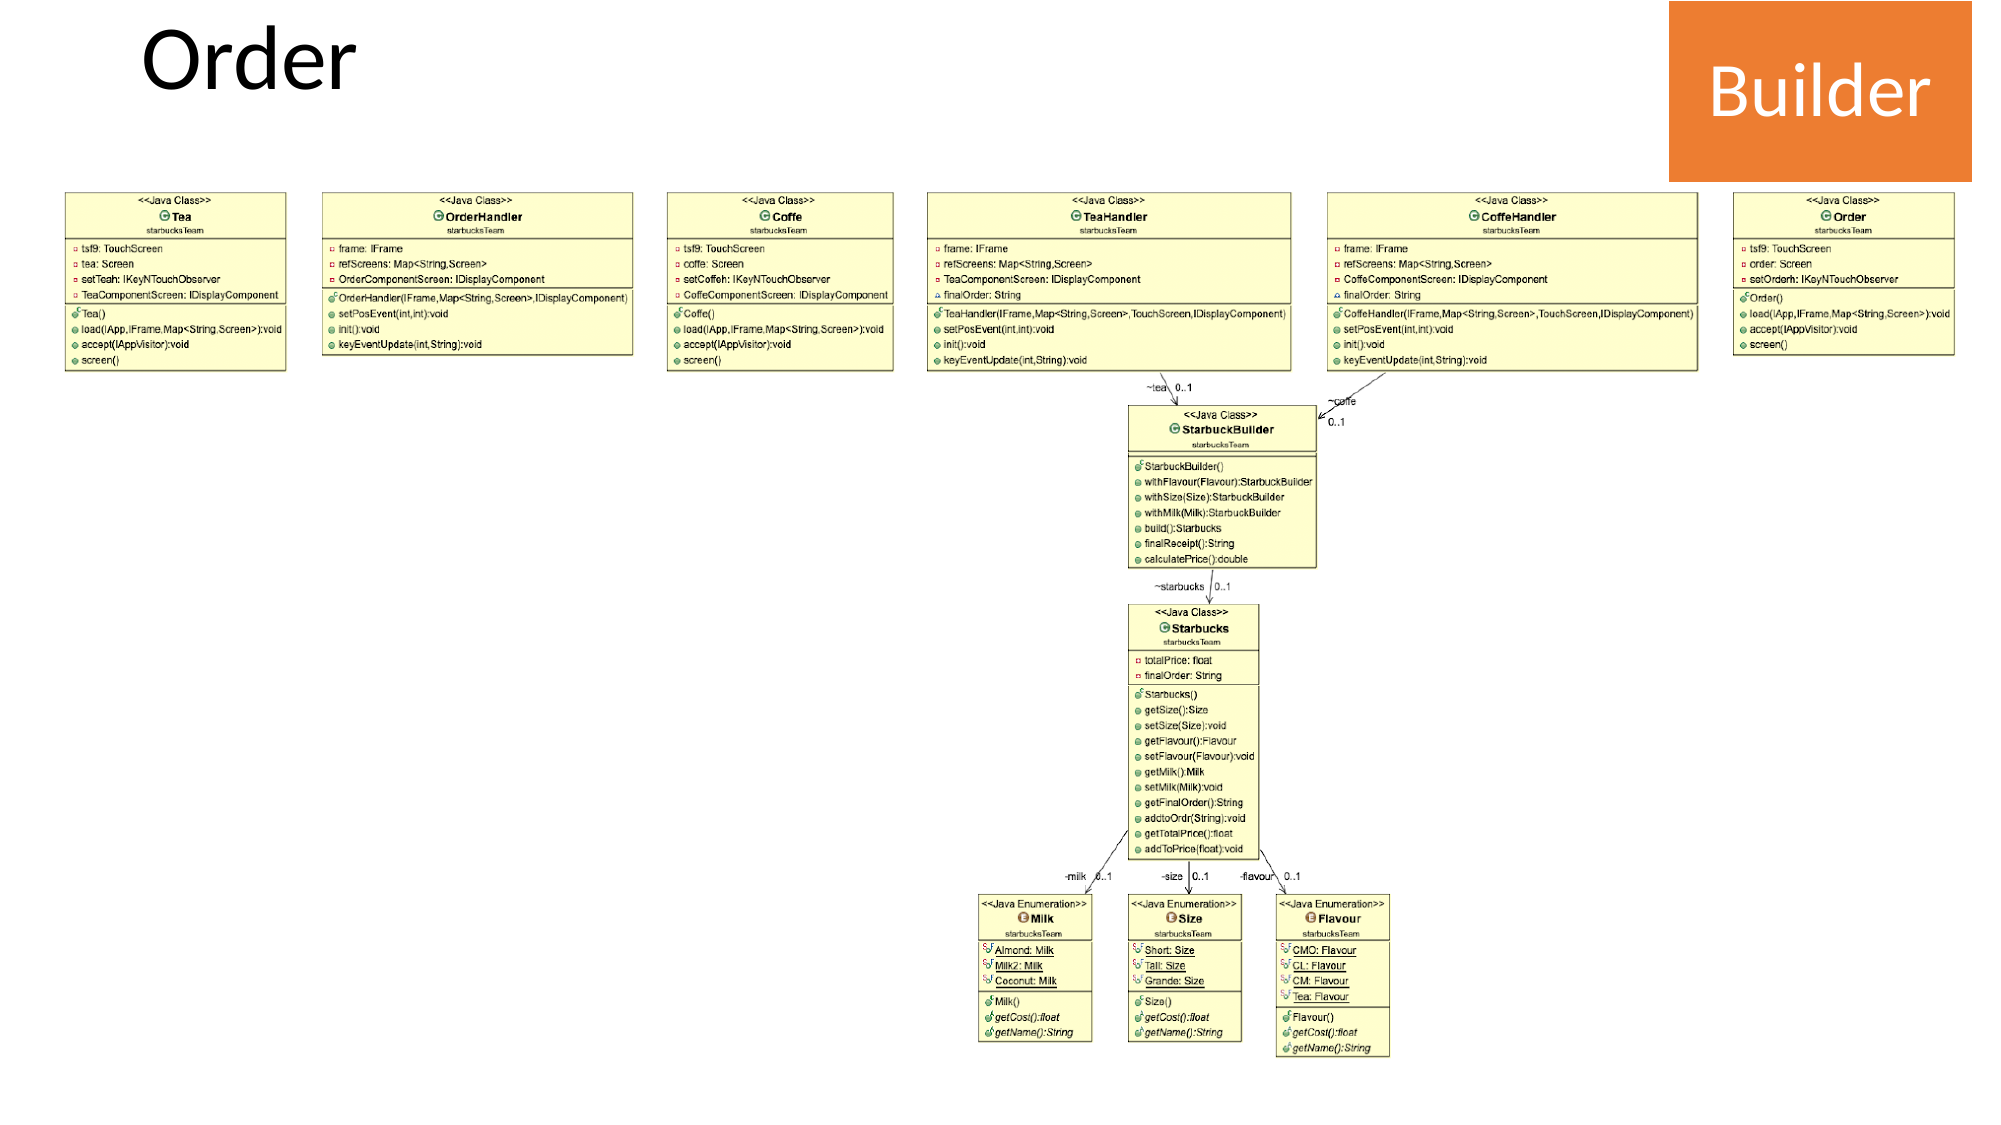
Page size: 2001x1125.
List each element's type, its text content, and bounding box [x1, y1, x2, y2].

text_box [1667, 0, 1974, 184]
picture [29, 155, 1974, 1103]
title Order [126, 0, 1019, 152]
